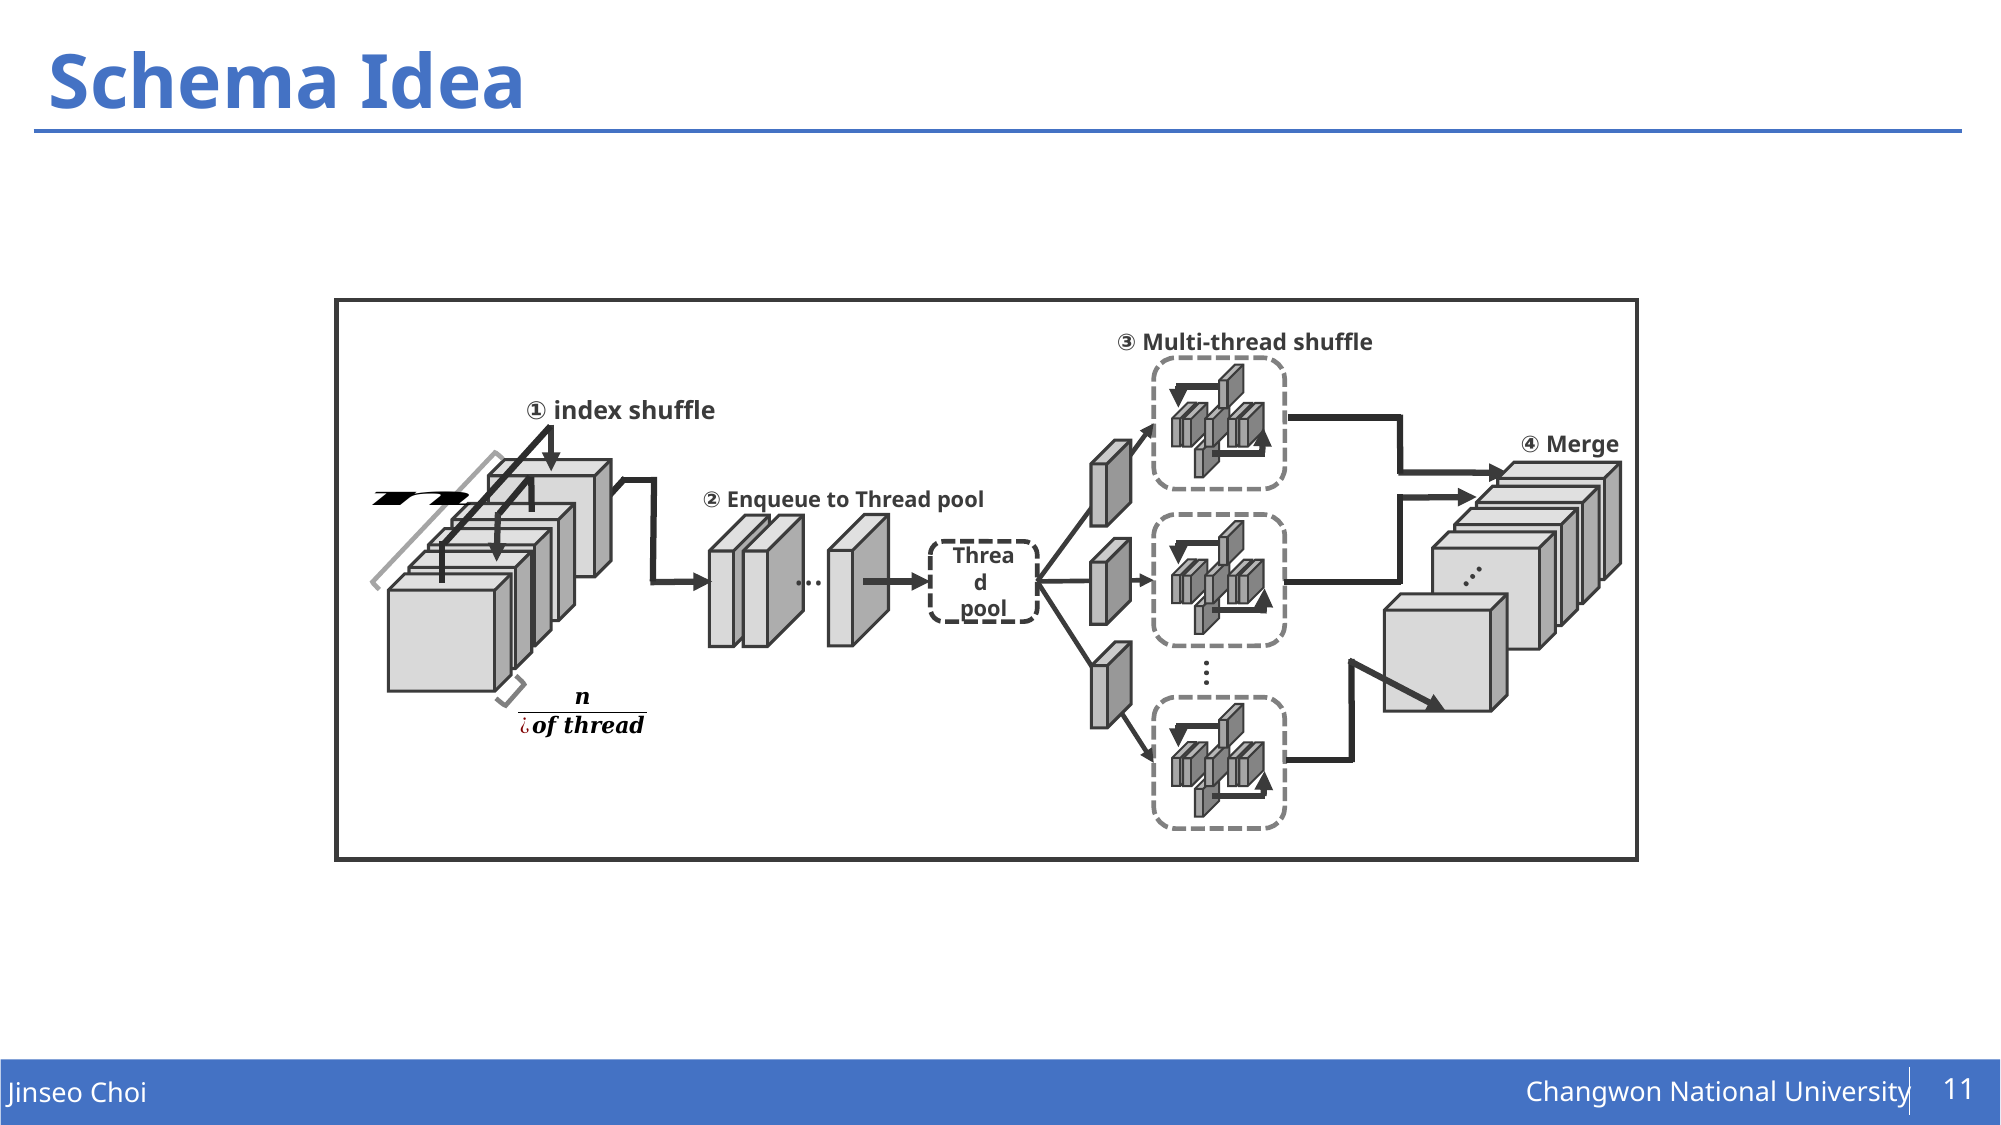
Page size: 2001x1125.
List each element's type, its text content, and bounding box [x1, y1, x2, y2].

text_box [1154, 514, 1285, 646]
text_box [517, 478, 625, 597]
text_box [335, 299, 1638, 860]
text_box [444, 426, 551, 544]
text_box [1172, 364, 1265, 478]
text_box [1037, 581, 1154, 763]
title Schema Idea [33, 27, 1963, 143]
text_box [1037, 423, 1154, 580]
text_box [499, 476, 531, 514]
slide_number 11 [1922, 1060, 1996, 1121]
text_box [1172, 703, 1265, 817]
